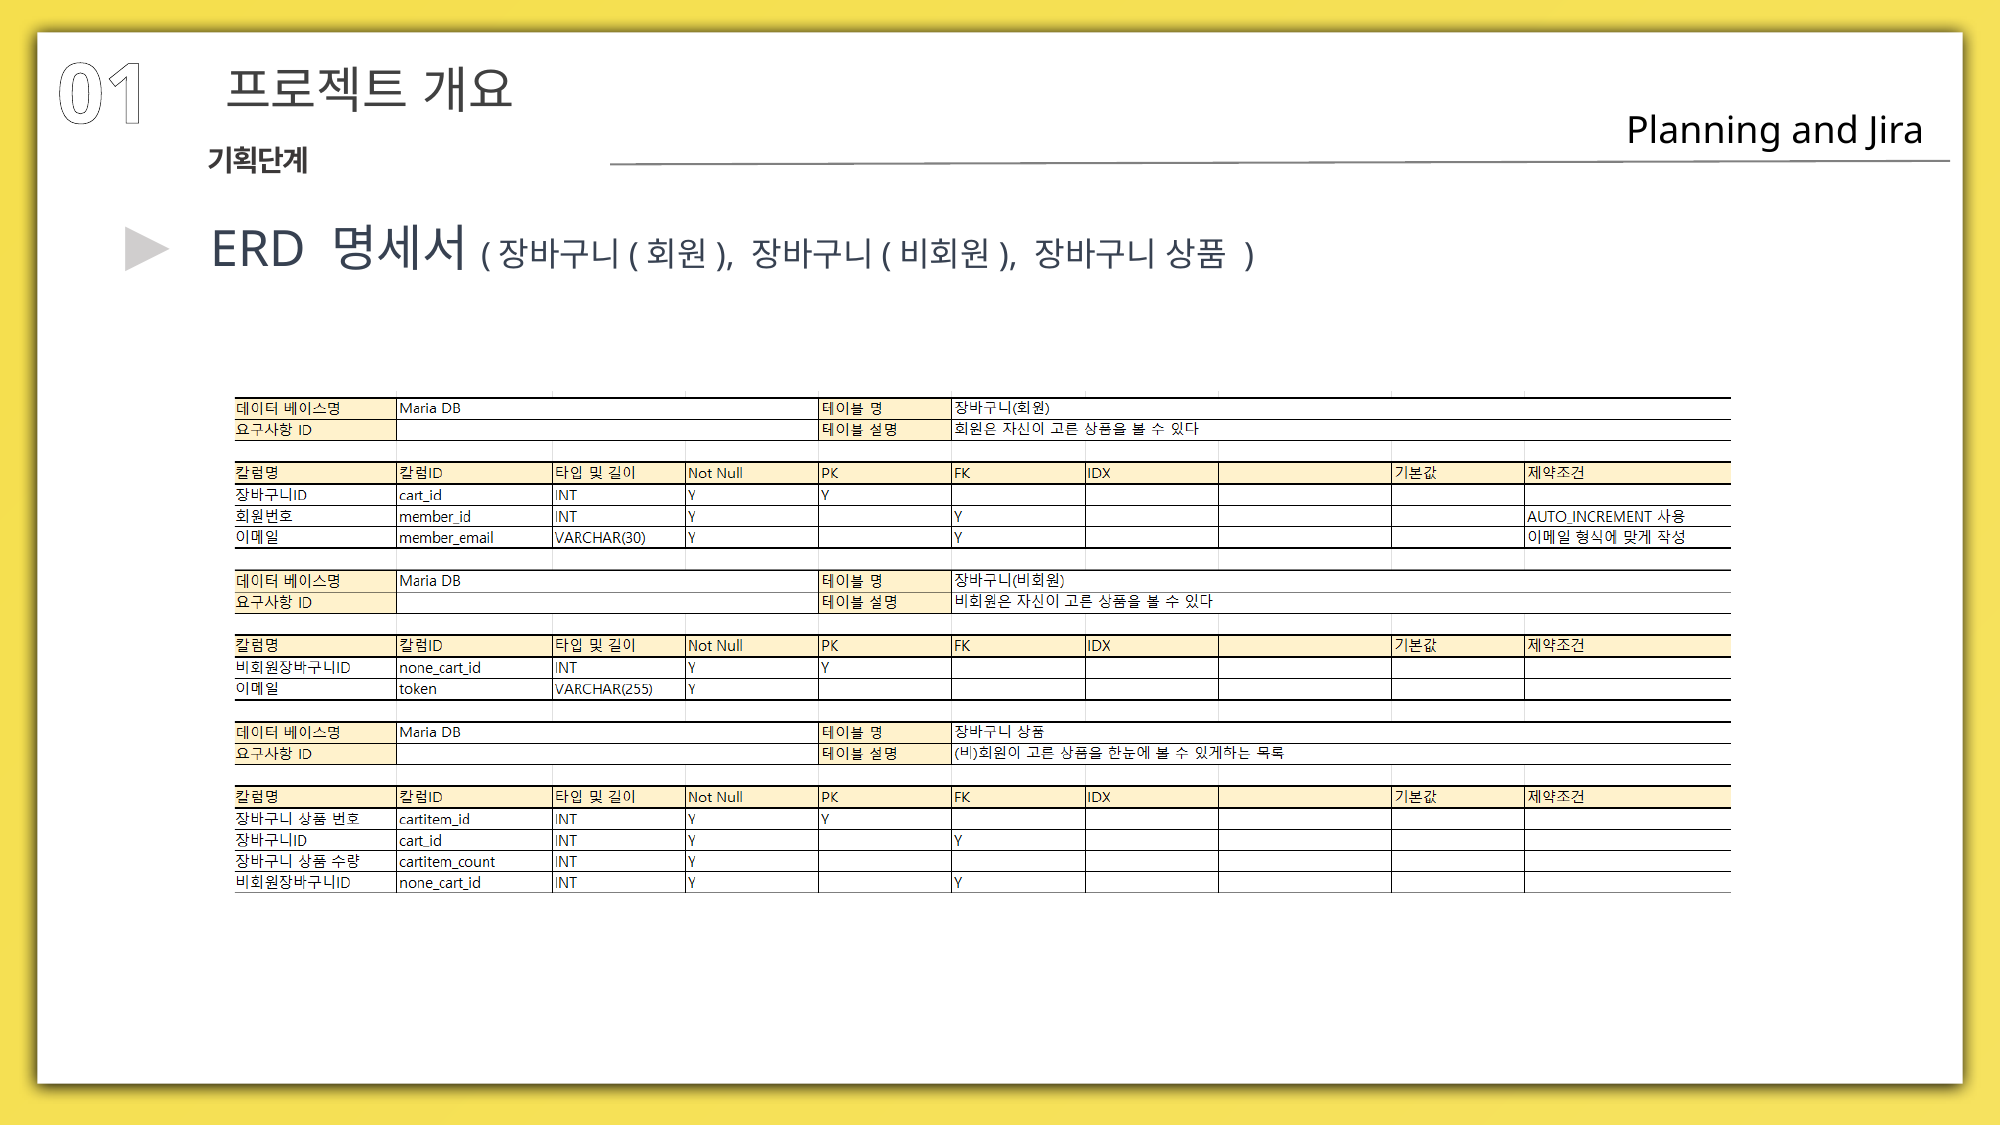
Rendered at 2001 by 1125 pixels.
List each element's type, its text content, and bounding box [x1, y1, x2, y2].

text_box 프로젝트 개요 [210, 51, 531, 127]
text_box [610, 160, 1951, 165]
picture [234, 391, 1731, 893]
text_box [36, 31, 1964, 1085]
text_box Planning and Jira [1611, 98, 1947, 159]
text_box 01 [41, 32, 233, 148]
text_box 01 [1970, 852, 1979, 1096]
text_box ERD 명세서(장바구니(회원), 장바구니(비회원), 장바구니 상품 ) [196, 208, 1551, 284]
text_box 기획단계 [193, 134, 652, 185]
text_box ▶ [111, 199, 194, 284]
